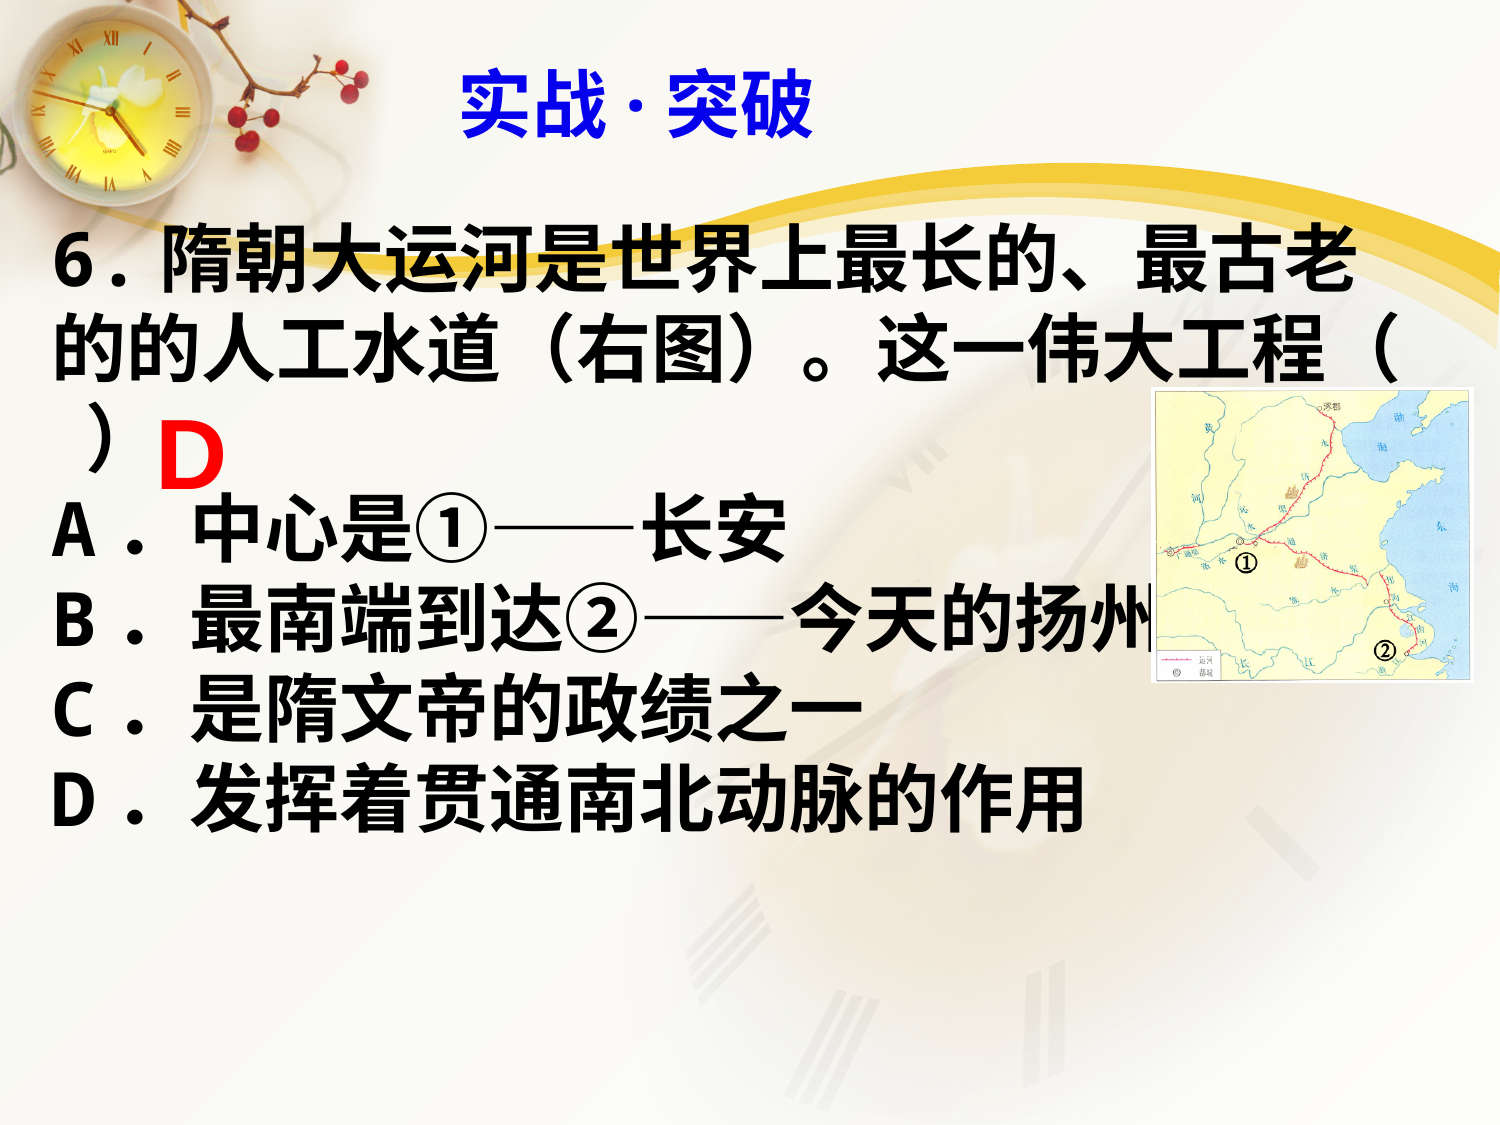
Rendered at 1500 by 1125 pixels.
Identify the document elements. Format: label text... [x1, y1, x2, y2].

picture [559, 303, 1500, 1125]
picture [615, 87, 1500, 252]
picture [0, 0, 400, 332]
text_box 6.隋朝大运河是世界上最长的、最古老的的人工水道（右图）。这一伟大工程（ ） A．中心是①——长安 B．最南端到达②——今天的扬州 C．是隋文帝的政绩之一 D．发挥着贯通南北动脉的作用 [37, 204, 1419, 648]
text_box D [140, 381, 243, 517]
text_box 实战·突破 [443, 36, 944, 155]
